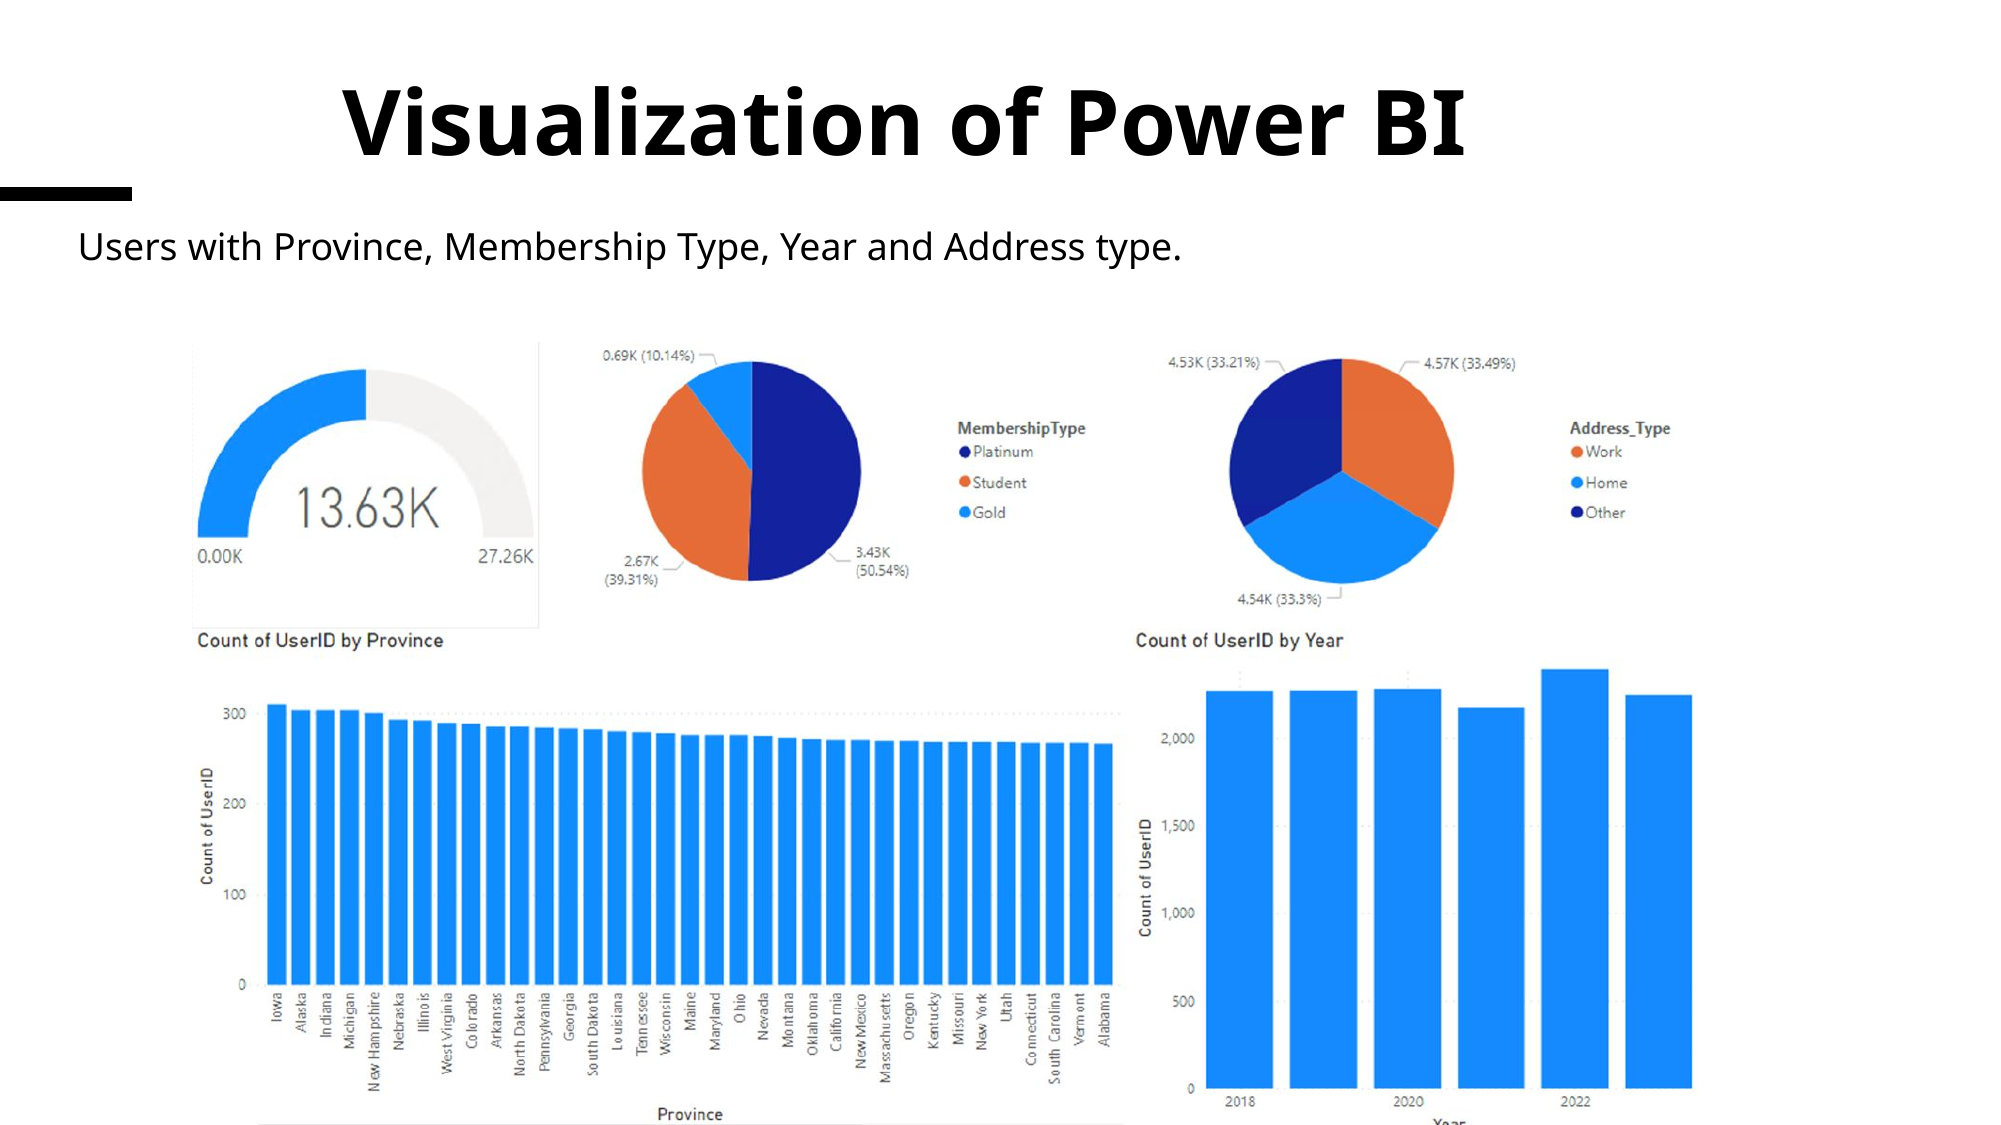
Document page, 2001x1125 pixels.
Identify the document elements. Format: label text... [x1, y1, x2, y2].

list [192, 342, 1697, 1125]
title Visualization of Power BI [178, 73, 1807, 182]
text_box Users with Province, Membership Type, Year and Address type. [62, 215, 1938, 275]
